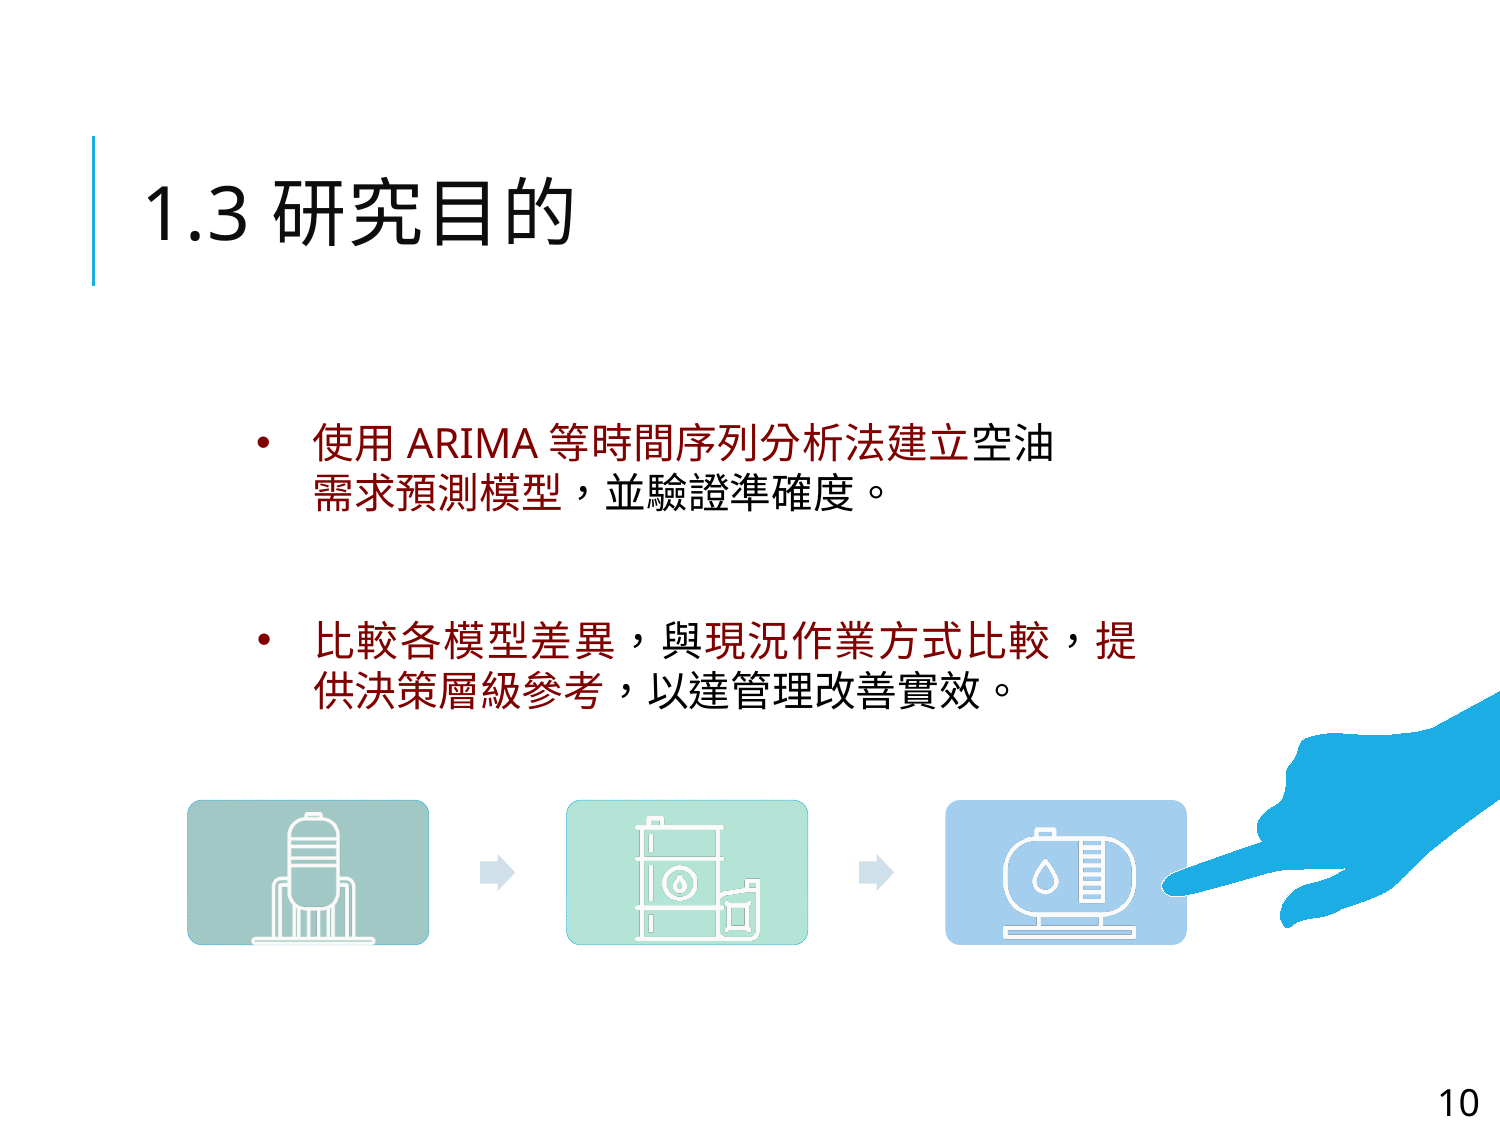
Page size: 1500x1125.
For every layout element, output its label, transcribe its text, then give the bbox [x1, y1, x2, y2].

text_box 使用ARIMA等時間序列分析法建立空油需求預測模型，並驗證準確度。 [245, 411, 1067, 518]
picture [246, 811, 380, 946]
picture [635, 816, 760, 941]
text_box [187, 687, 1500, 946]
text_box 比較各模型差異，與現況作業方式比較，提供決策層級參考，以達管理改善實效。 [245, 608, 1149, 682]
title 1.3研究目的 [126, 96, 1322, 342]
picture [1002, 816, 1136, 950]
text_box 10 [1422, 1071, 1500, 1117]
